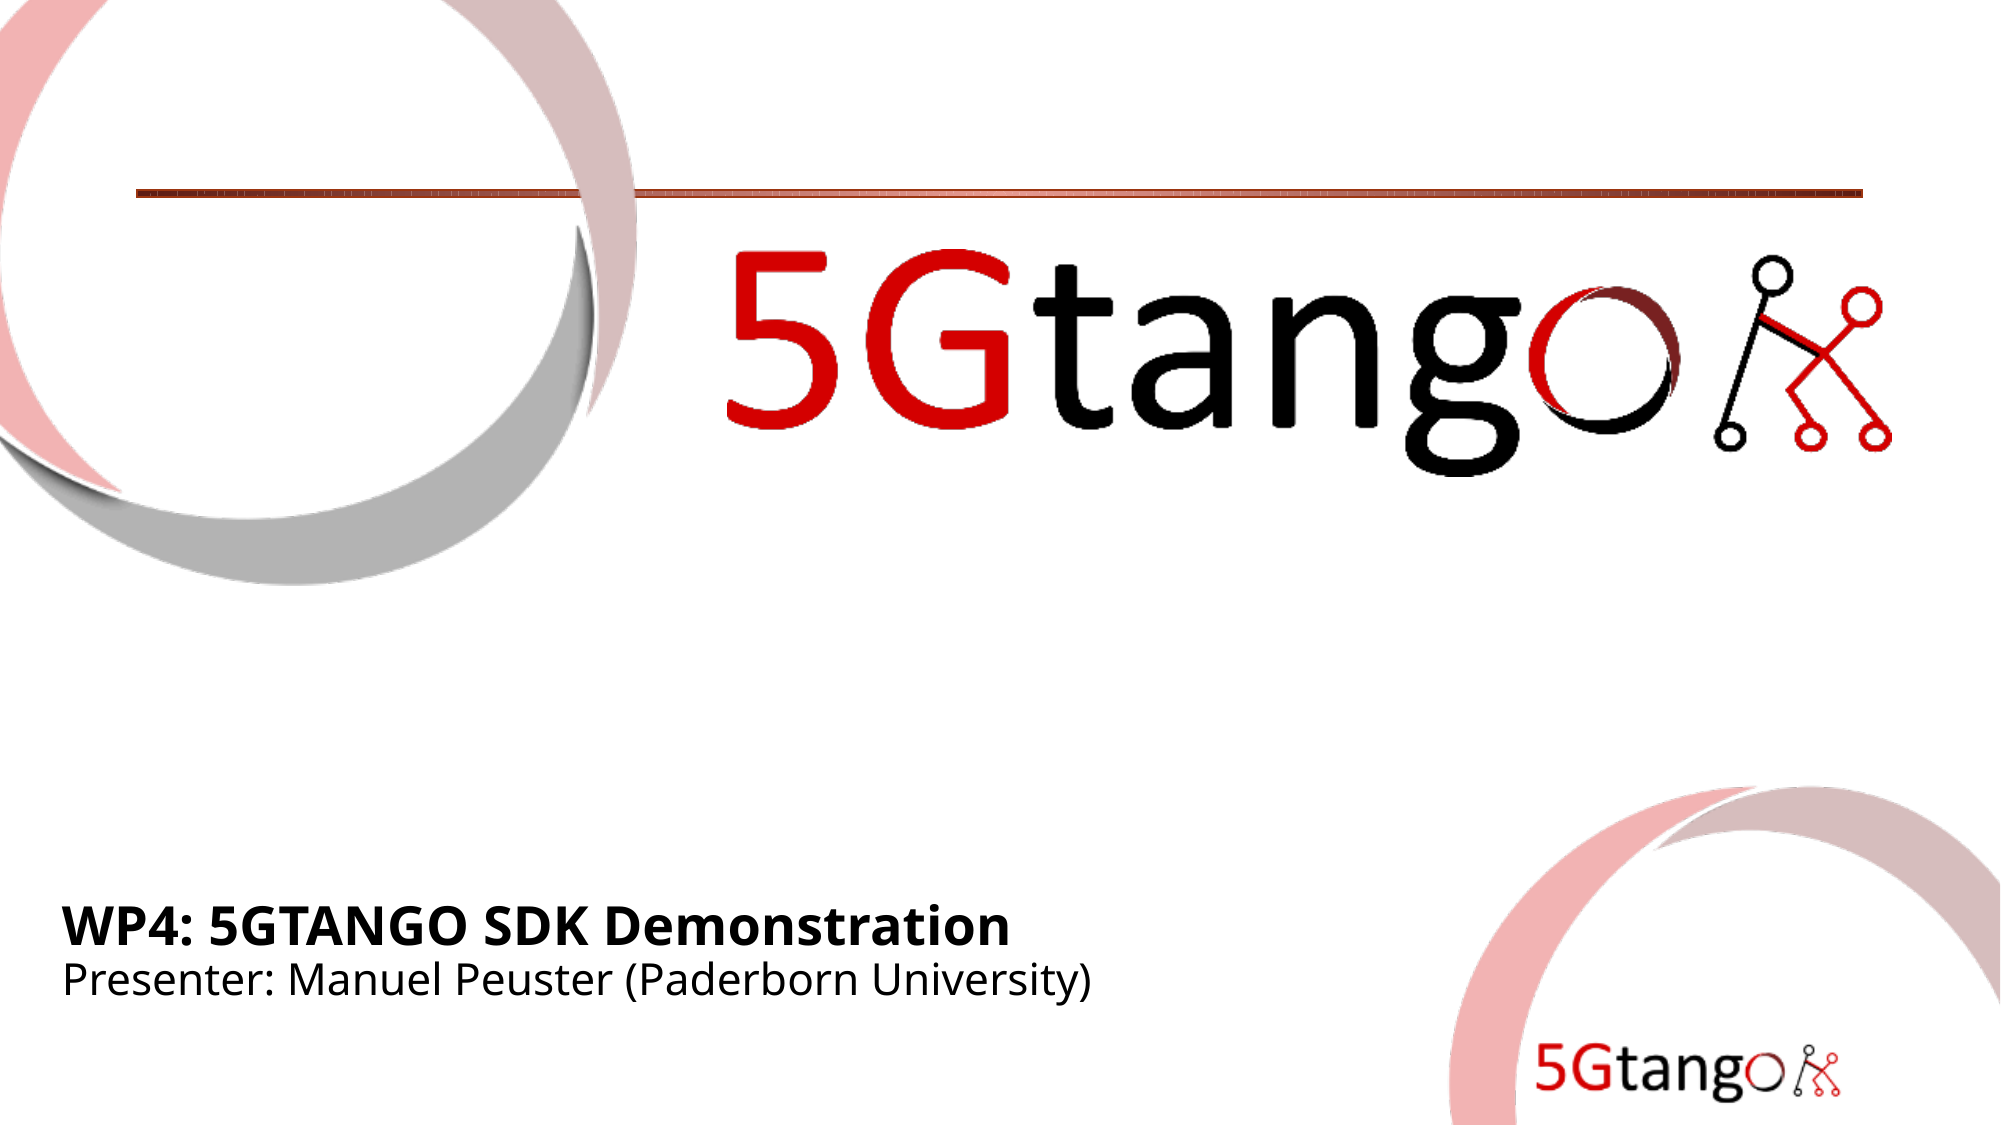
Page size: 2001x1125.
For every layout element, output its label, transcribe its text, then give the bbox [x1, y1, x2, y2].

title WP4: 5GTANGO SDK Demonstration Presenter: Manuel Peuster (Paderborn University) [46, 888, 2000, 1066]
picture [0, 0, 707, 784]
picture [1429, 632, 2001, 1125]
picture [727, 249, 1892, 477]
